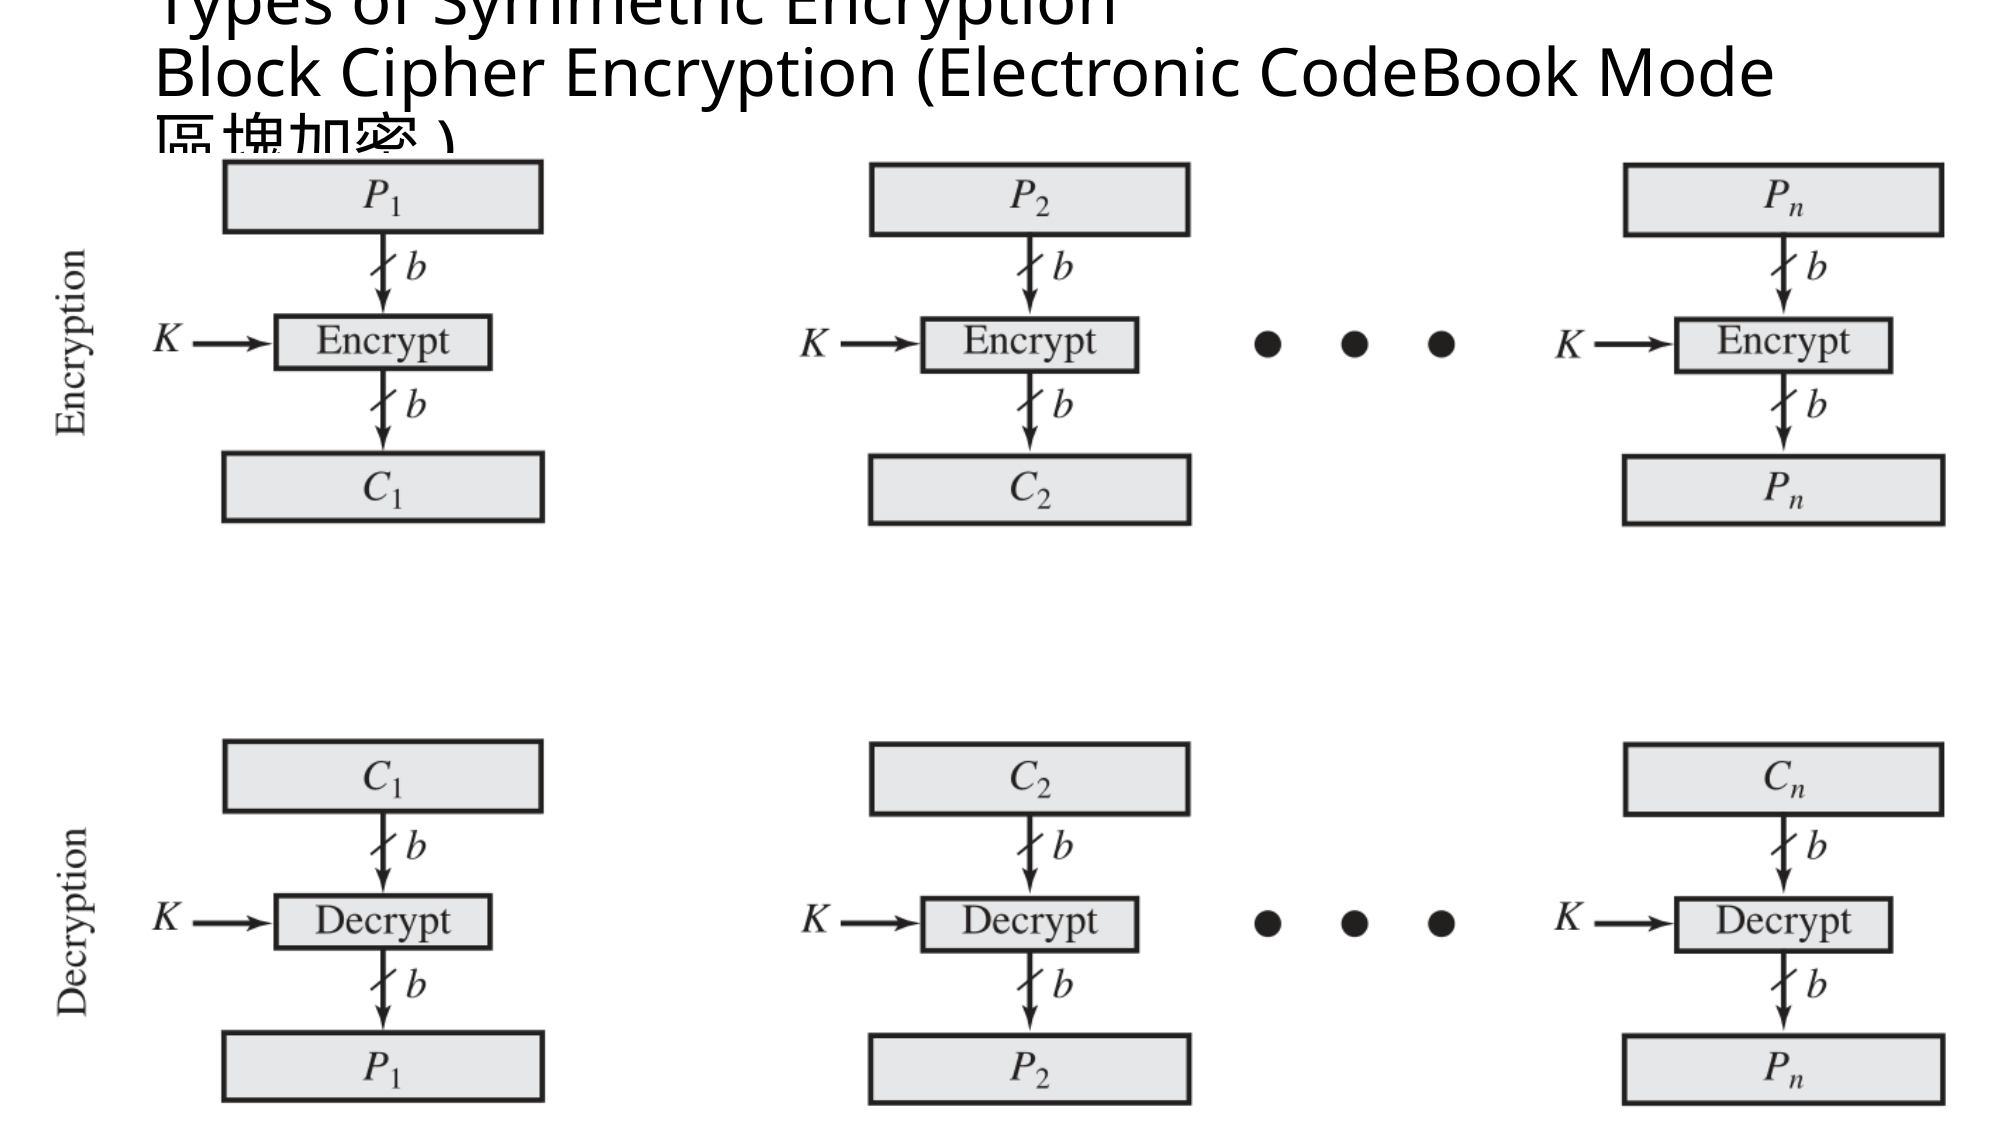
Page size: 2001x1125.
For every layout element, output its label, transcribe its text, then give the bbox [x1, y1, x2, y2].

picture [47, 152, 1953, 1113]
title Types of Symmetric Encryption Block Cipher Encryption (Electronic CodeBook Mode 區塊加密) [138, 7, 1864, 144]
